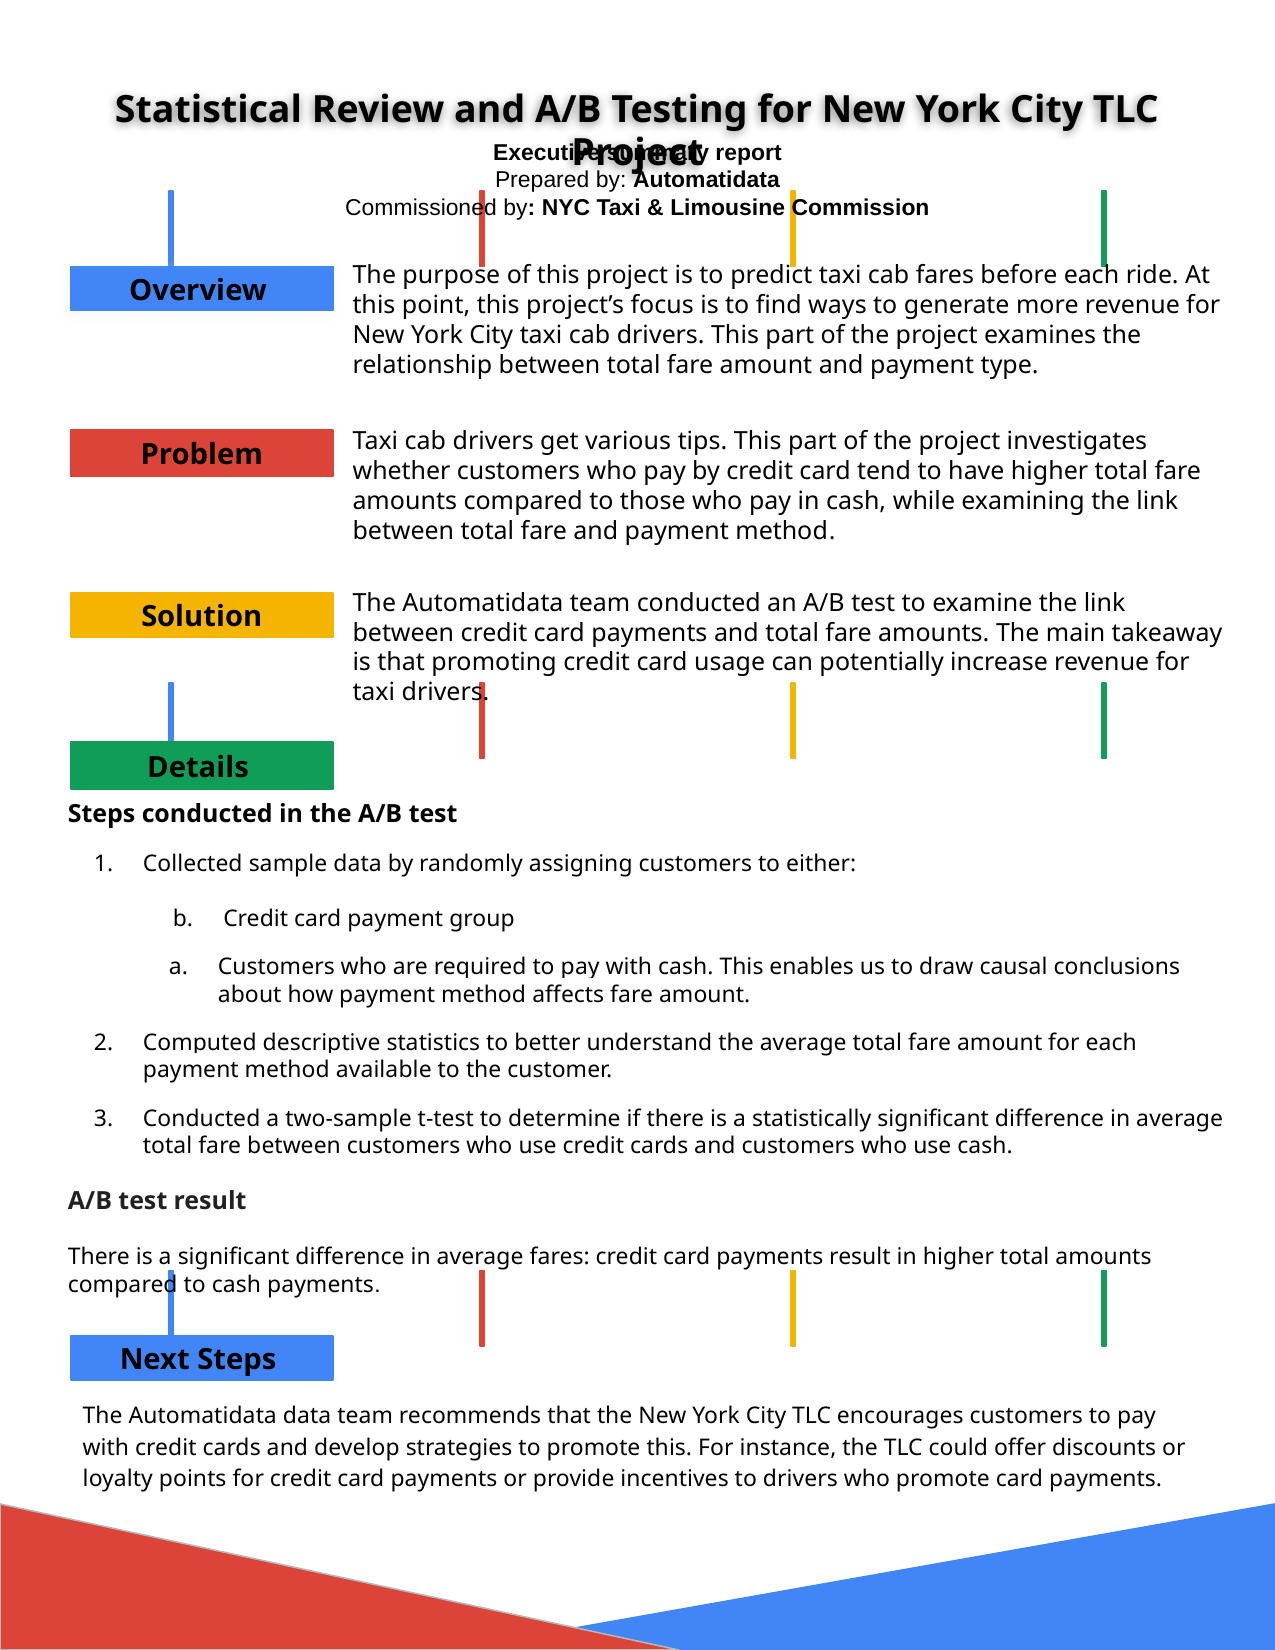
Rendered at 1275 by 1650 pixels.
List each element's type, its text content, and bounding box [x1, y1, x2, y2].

text_box Taxi cab drivers get various tips. This part of the project investigates whether customers who pay by credit card tend to have higher total fare amounts compared to those who pay in cash, while examining the link between total fare and payment method. [337, 409, 1247, 517]
text_box A/B test result There is a significant difference in average fares: credit card payments result in higher total amounts compared to cash payments. [52, 1167, 1274, 1312]
text_box The Automatidata team conducted an A/B test to examine the link between credit card payments and total fare amounts. The main takeaway is that promoting credit card usage can potentially increase revenue for taxi drivers. [337, 571, 1247, 678]
text_box Executive summary report Prepared by: Automatidata Commissioned by: NYC Taxi & Limousine Commission [289, 122, 986, 270]
title Statistical Review and A/B Testing for New York City TLC Project [70, 73, 1205, 201]
text_box The Automatidata data team recommends that the New York City TLC encourages customers to pay with credit cards and develop strategies to promote this. For instance, the TLC could offer discounts or loyalty points for credit card payments or provide incentives to drivers who promote card payments. [67, 1381, 1221, 1474]
text_box The purpose of this project is to predict taxi cab fares before each ride. At this point, this project’s focus is to find ways to generate more revenue for New York City taxi cab drivers. This part of the project examines the relationship between total fare amount and payment type. [337, 244, 1247, 409]
text_box Steps conducted in the A/B test Collected sample data by randomly assigning customers to either: b. Credit card payment group Customers who are required to pay with cash. This enables us to draw causal conclusions about how payment method affects fare amount. Computed descriptive statistics to better understand the average total fare amount for each payment method available to the customer. Conducted a two-sample t-test to determine if there is a statistically significant difference in average total fare between customers who use credit cards and customers who use cash. [52, 782, 1247, 1167]
